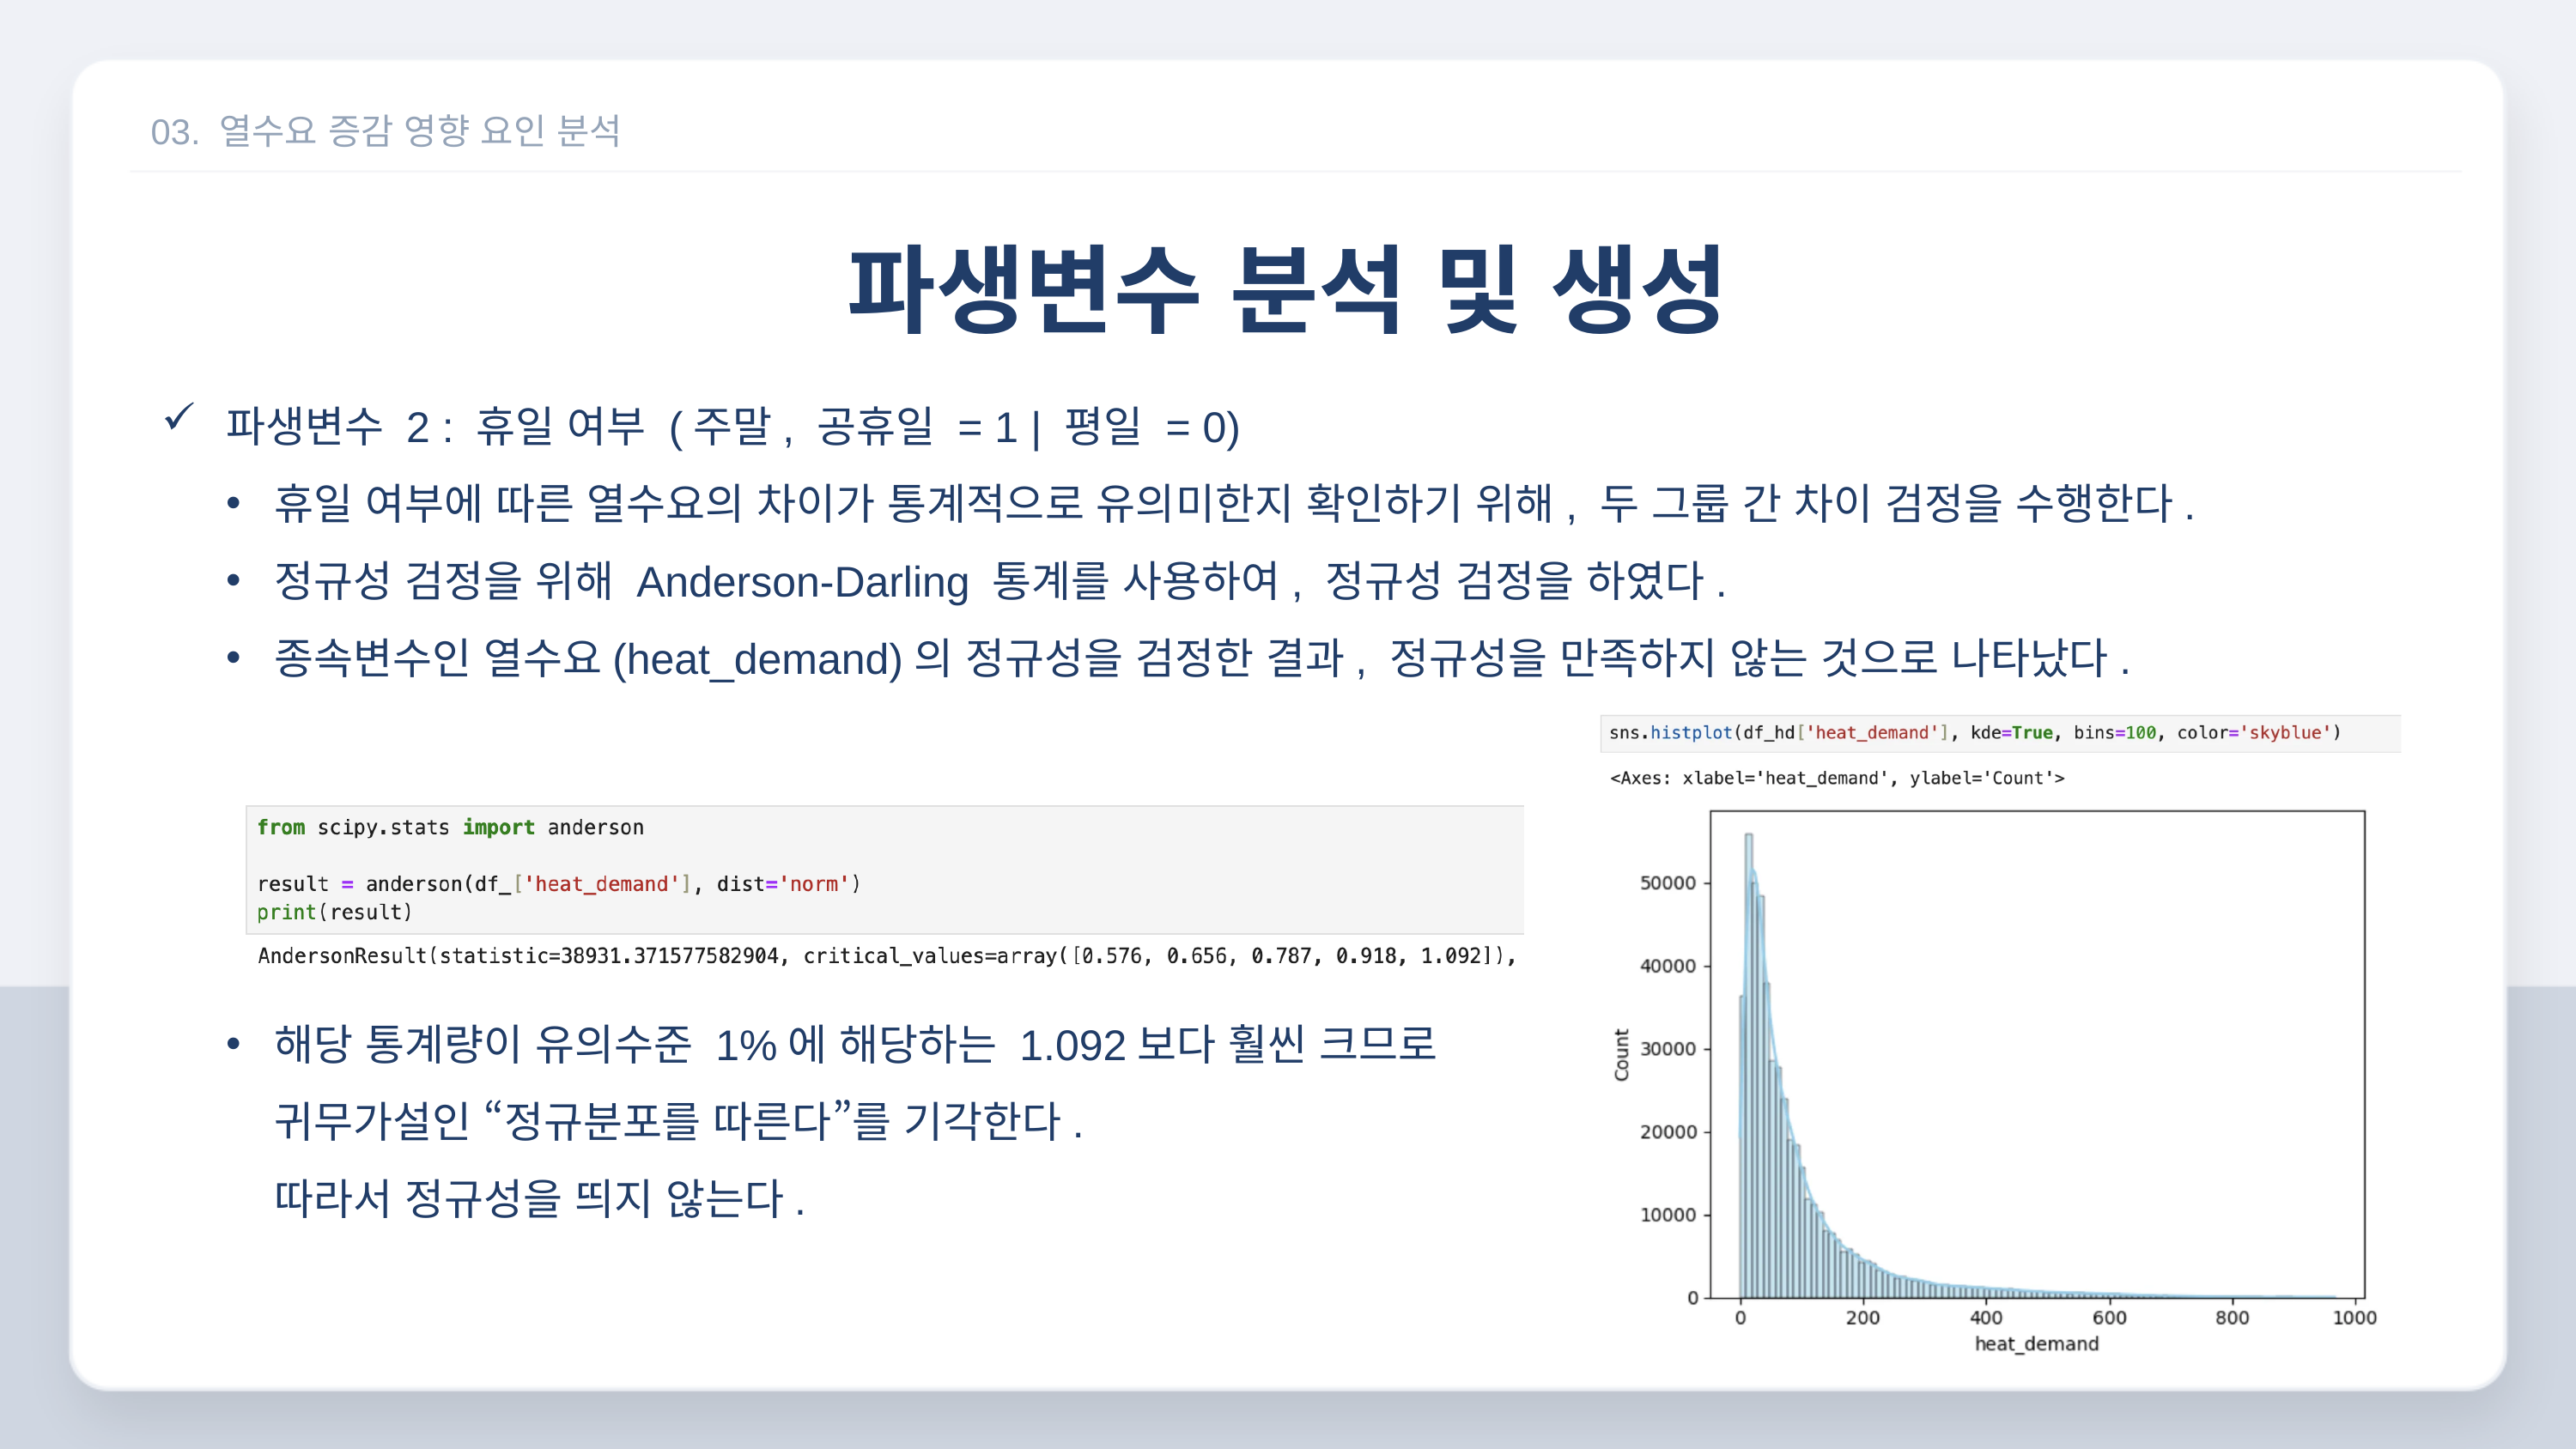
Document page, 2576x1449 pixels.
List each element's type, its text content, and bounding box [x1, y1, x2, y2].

text_box 파생변수 2 : 휴일 여부 (주말, 공휴일 = 1 | 평일 = 0) 휴일 여부에 따른 열수요의 차이가 통계적으로 유의미한지 확인하기 위해, 두 그룹 간 차이 검정을 수행한다. 정규성 검정을 위해 Anderson-Darling 통계를 사용하여, 정규성 검정을 하였다. 종속변수인 열수요(heat_demand)의 정규성을 검정한 결과, 정규성을 만족하지 않는 것으로 나타났다. 해당 통계량이 유의수준 1%에 해당하는 1.092보다 훨씬 크므로 귀무가설인 “정규분포를 따른다”를 기각한다. 따라서 정규성을 띄지 않는다. [149, 367, 2372, 1230]
text_box 파생변수 분석 및 생성 [143, 222, 2433, 352]
picture [0, 0, 2576, 1449]
text_box 03. 열수요 증감 영향 요인 분석 [137, 102, 636, 159]
